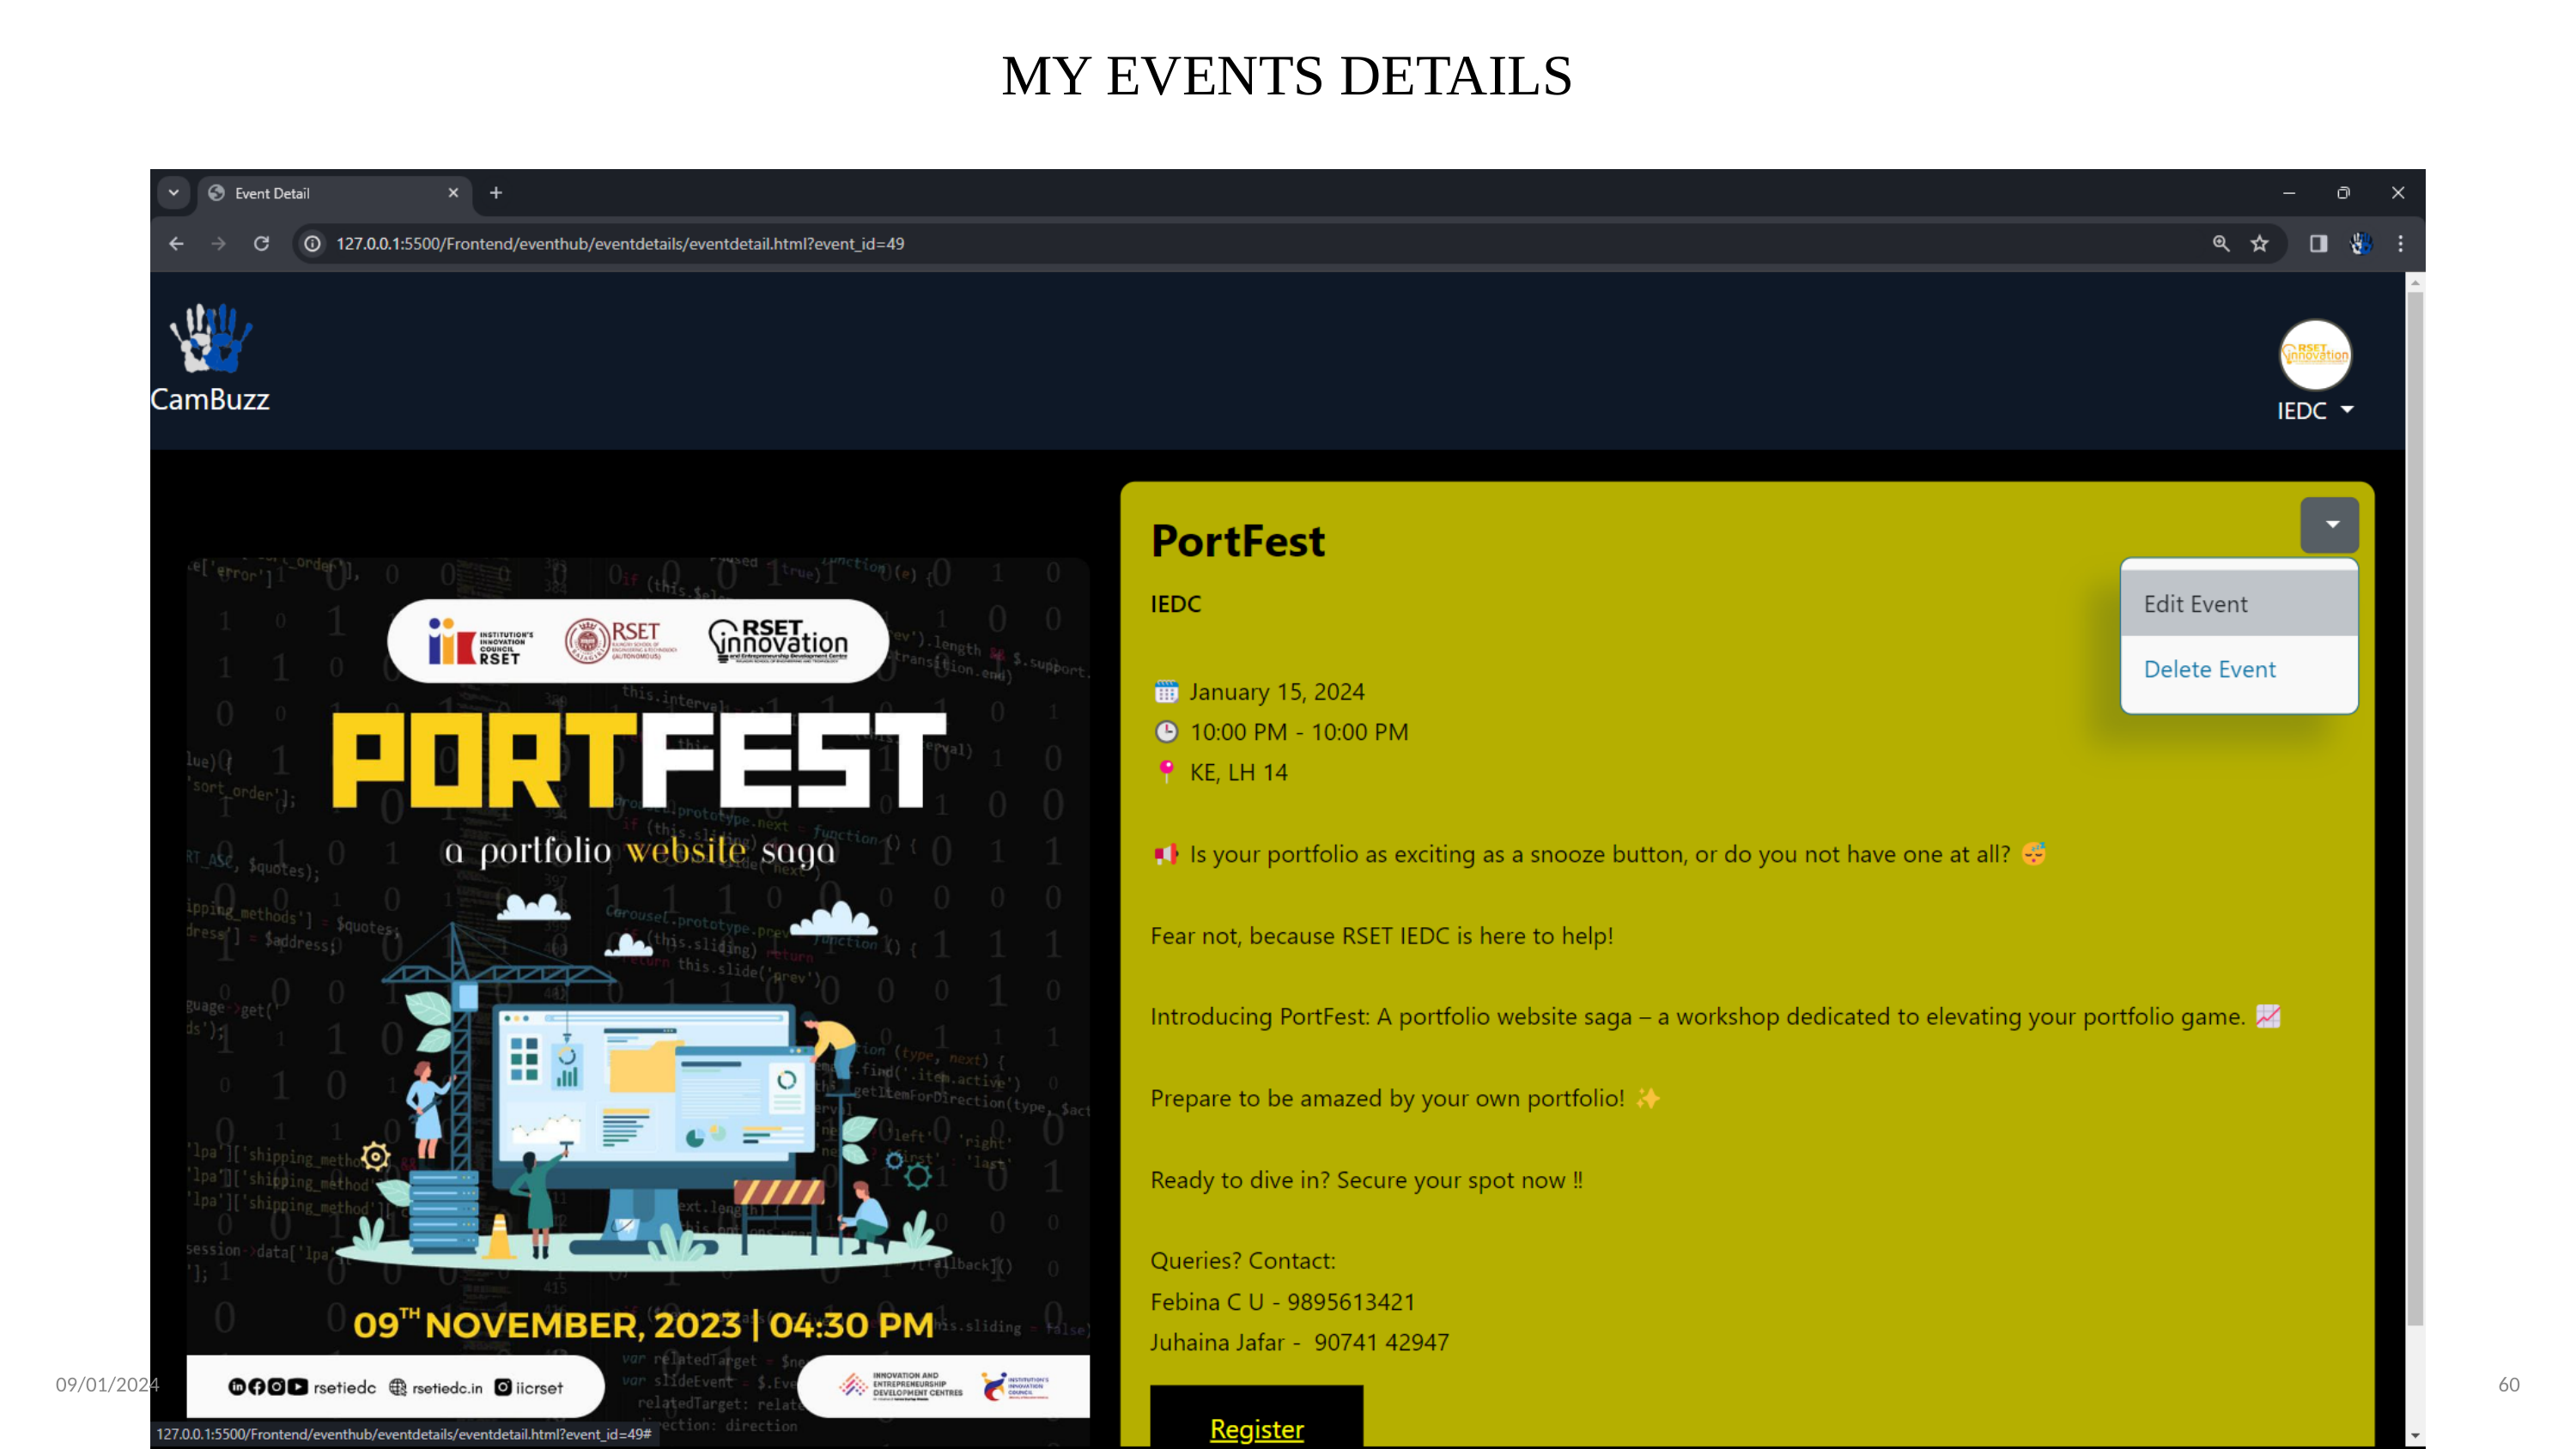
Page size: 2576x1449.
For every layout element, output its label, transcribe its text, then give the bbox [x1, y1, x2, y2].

slide_number ‹#› [2432, 1358, 2533, 1410]
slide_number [43, 1358, 145, 1410]
text_box MY EVENTS DETAILS [0, 24, 2576, 119]
picture [150, 169, 2426, 1449]
